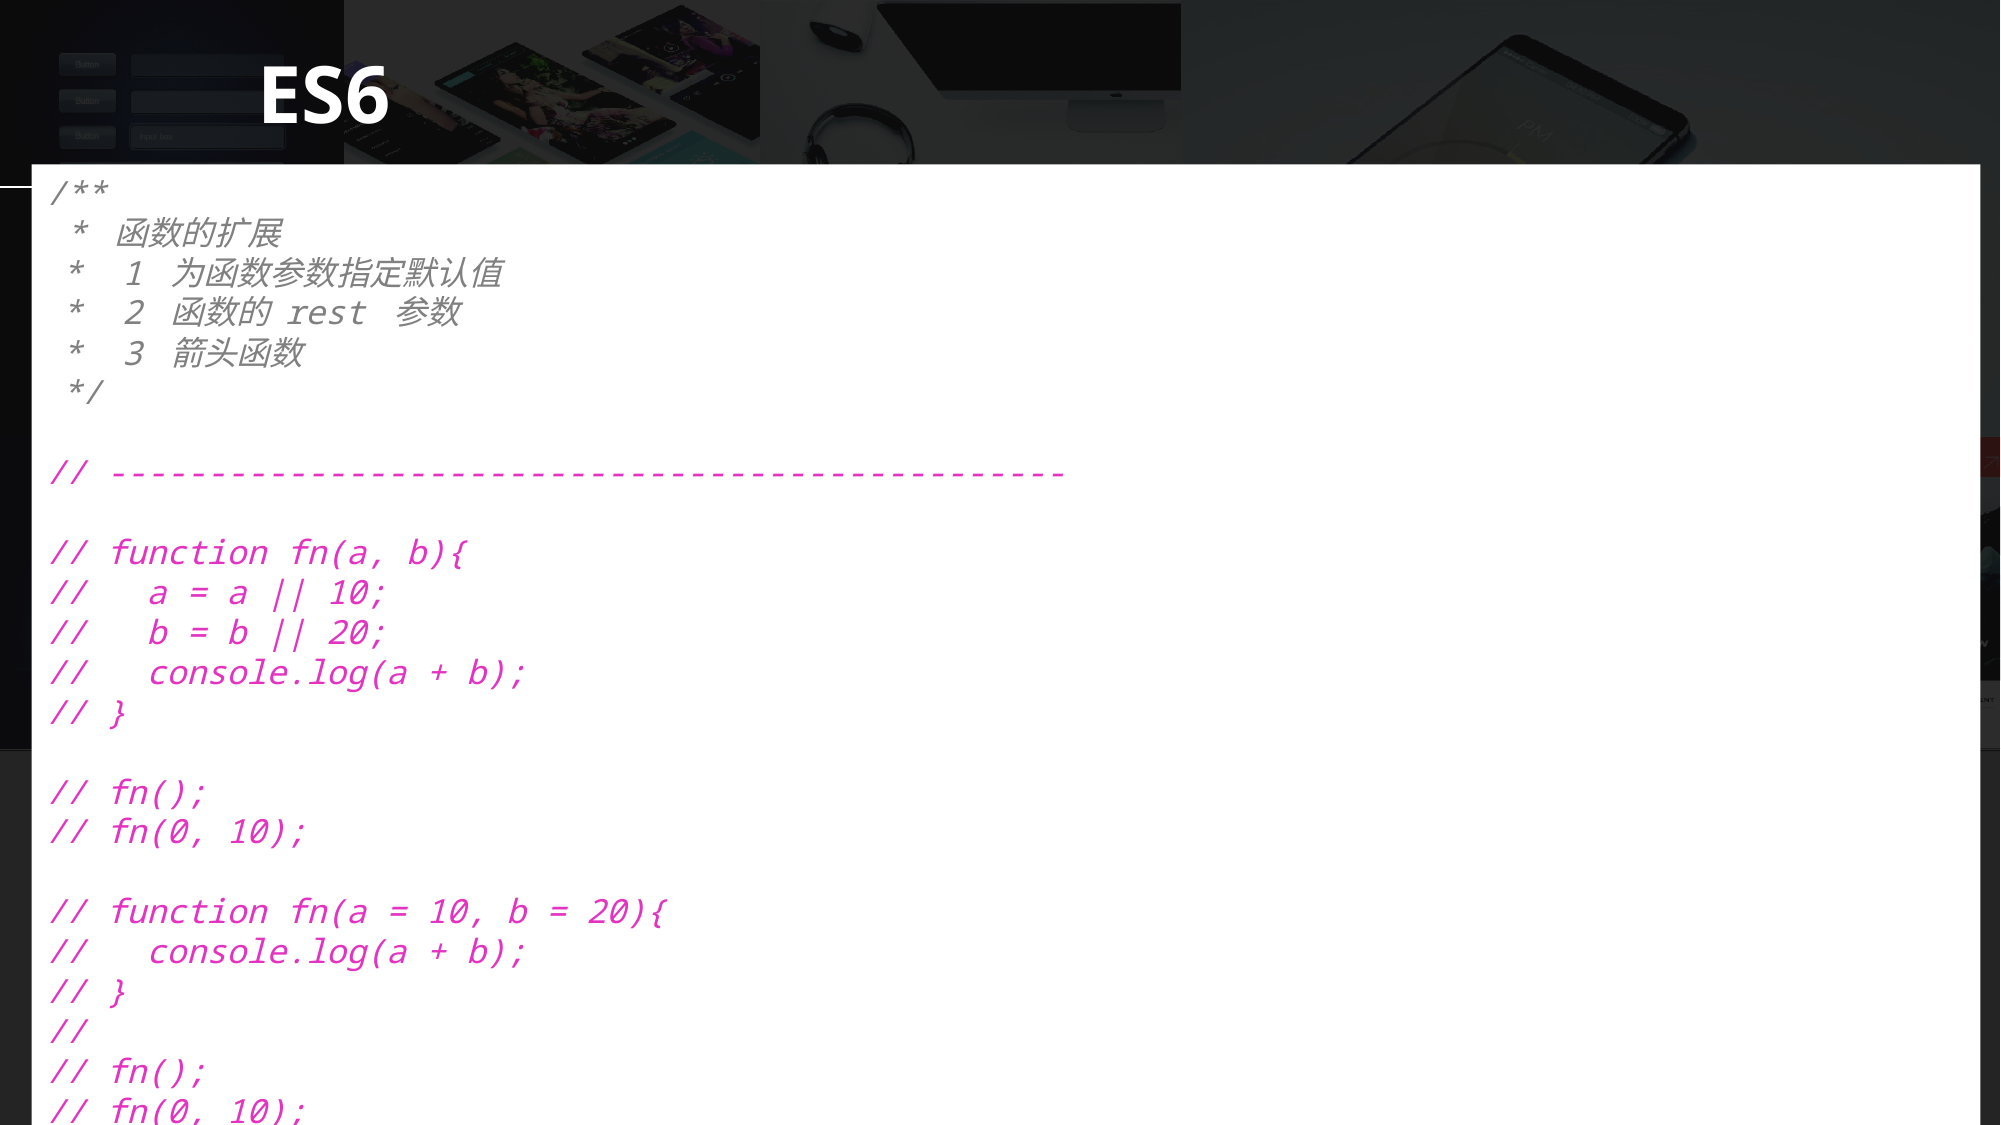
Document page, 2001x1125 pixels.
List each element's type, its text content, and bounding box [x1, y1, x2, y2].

list /** * 函数的扩展 * 1 为函数参数指定默认值 * 2 函数的 rest 参数 * 3 箭头函数 */ // ------------------------------------------------ // function fn(a, b){ // a = a || 10; // b = b || 20; // console.log(a + b); // } // fn(); // fn(0, 10); // function fn(a = 10, b = 20){ // console.log(a + b); // } // // fn(); // fn(0, 10); [31, 164, 1981, 1125]
list ES6 [242, 36, 1350, 164]
